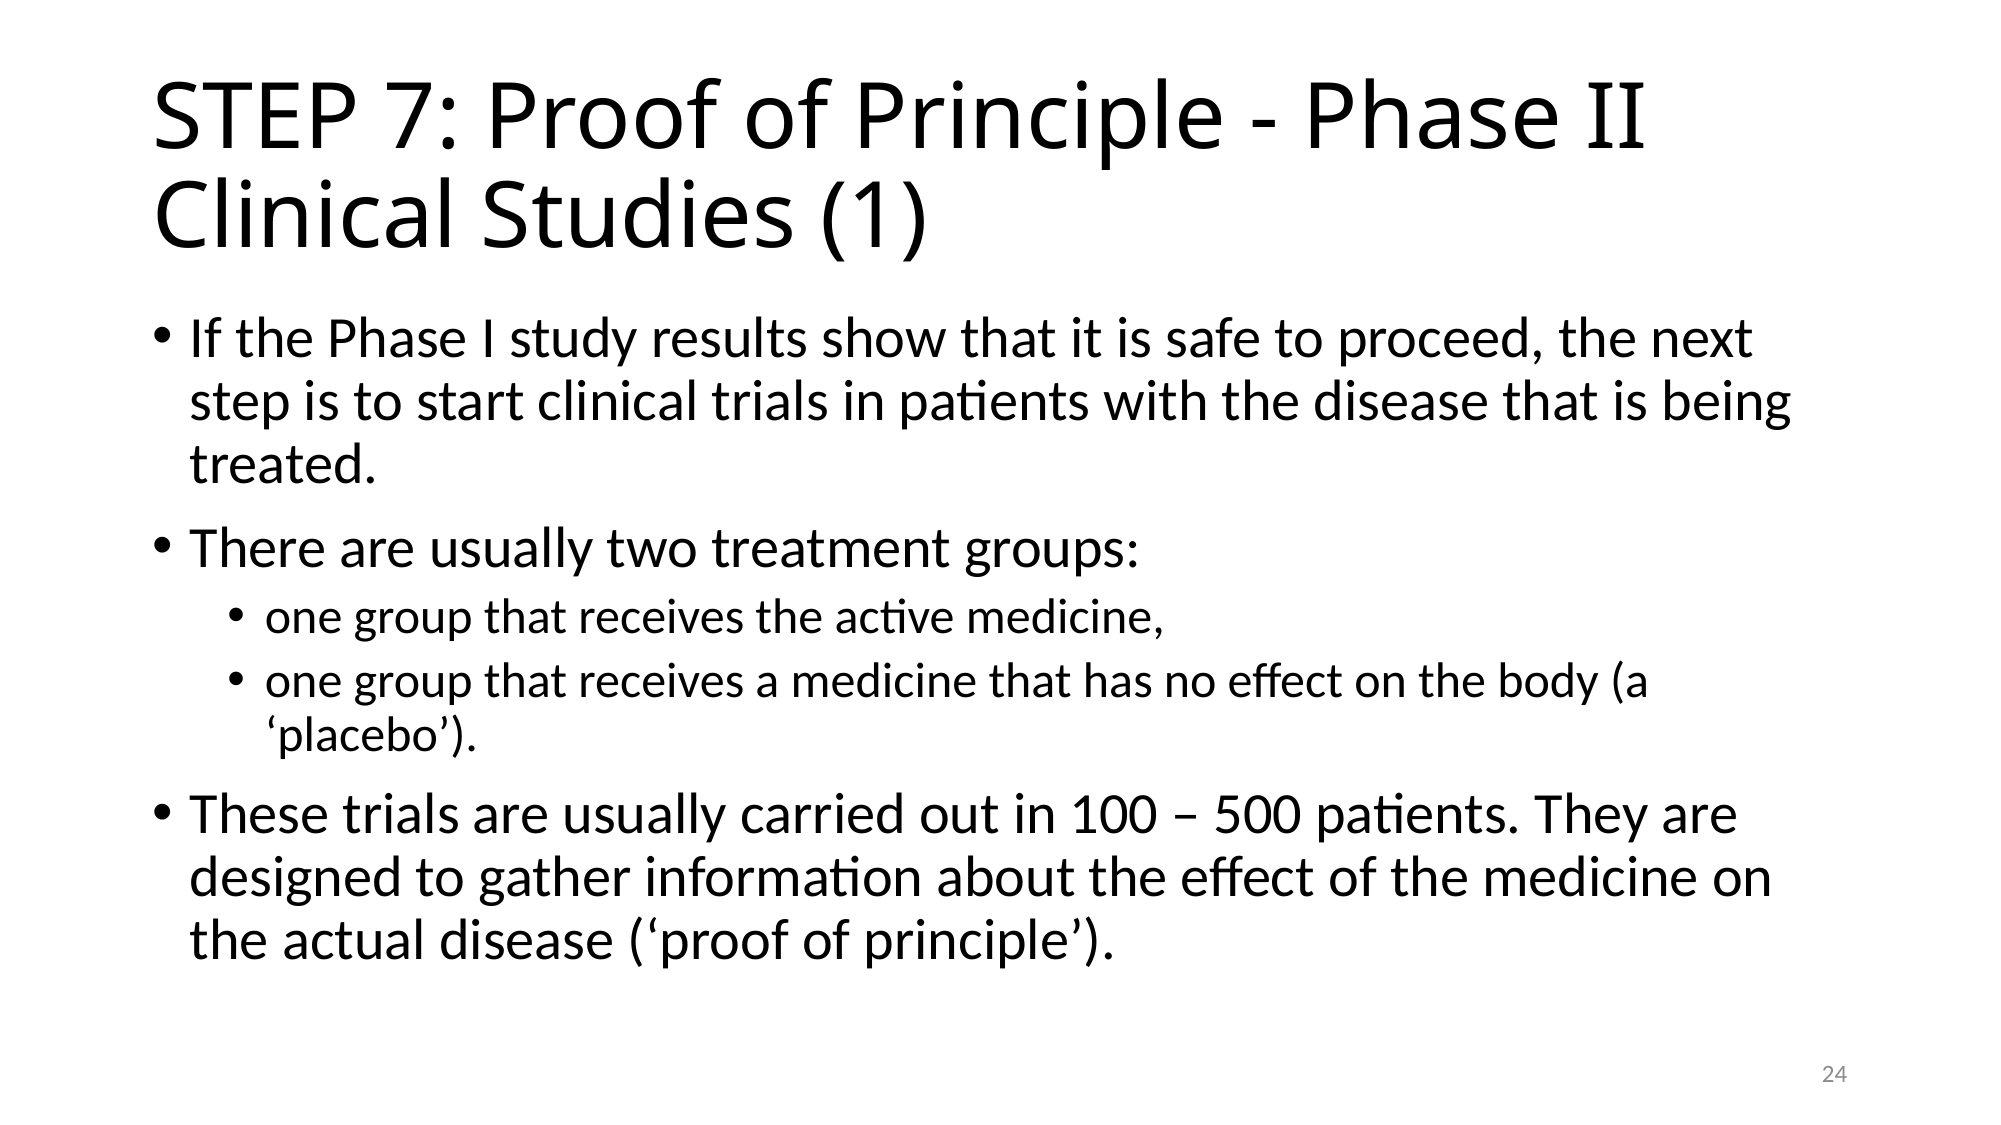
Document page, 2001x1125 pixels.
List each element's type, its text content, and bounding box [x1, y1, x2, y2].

slide_number 24 [1412, 1042, 1863, 1103]
title STEP 7: Proof of Principle - Phase II Clinical Studies (1) [137, 59, 1863, 278]
list If the Phase I study results show that it is safe to proceed, the next step is to start clinical trials in patients with the disease that is being treated. There are usually two treatment groups: one group that receives the active medicine, one group that receives a medicine that has no effect on the body (a ‘placebo’). These trials are usually carried out in 100 – 500 patients. They are designed to gather information about the effect of the medicine on the actual disease (‘proof of principle’). [137, 299, 1863, 1014]
